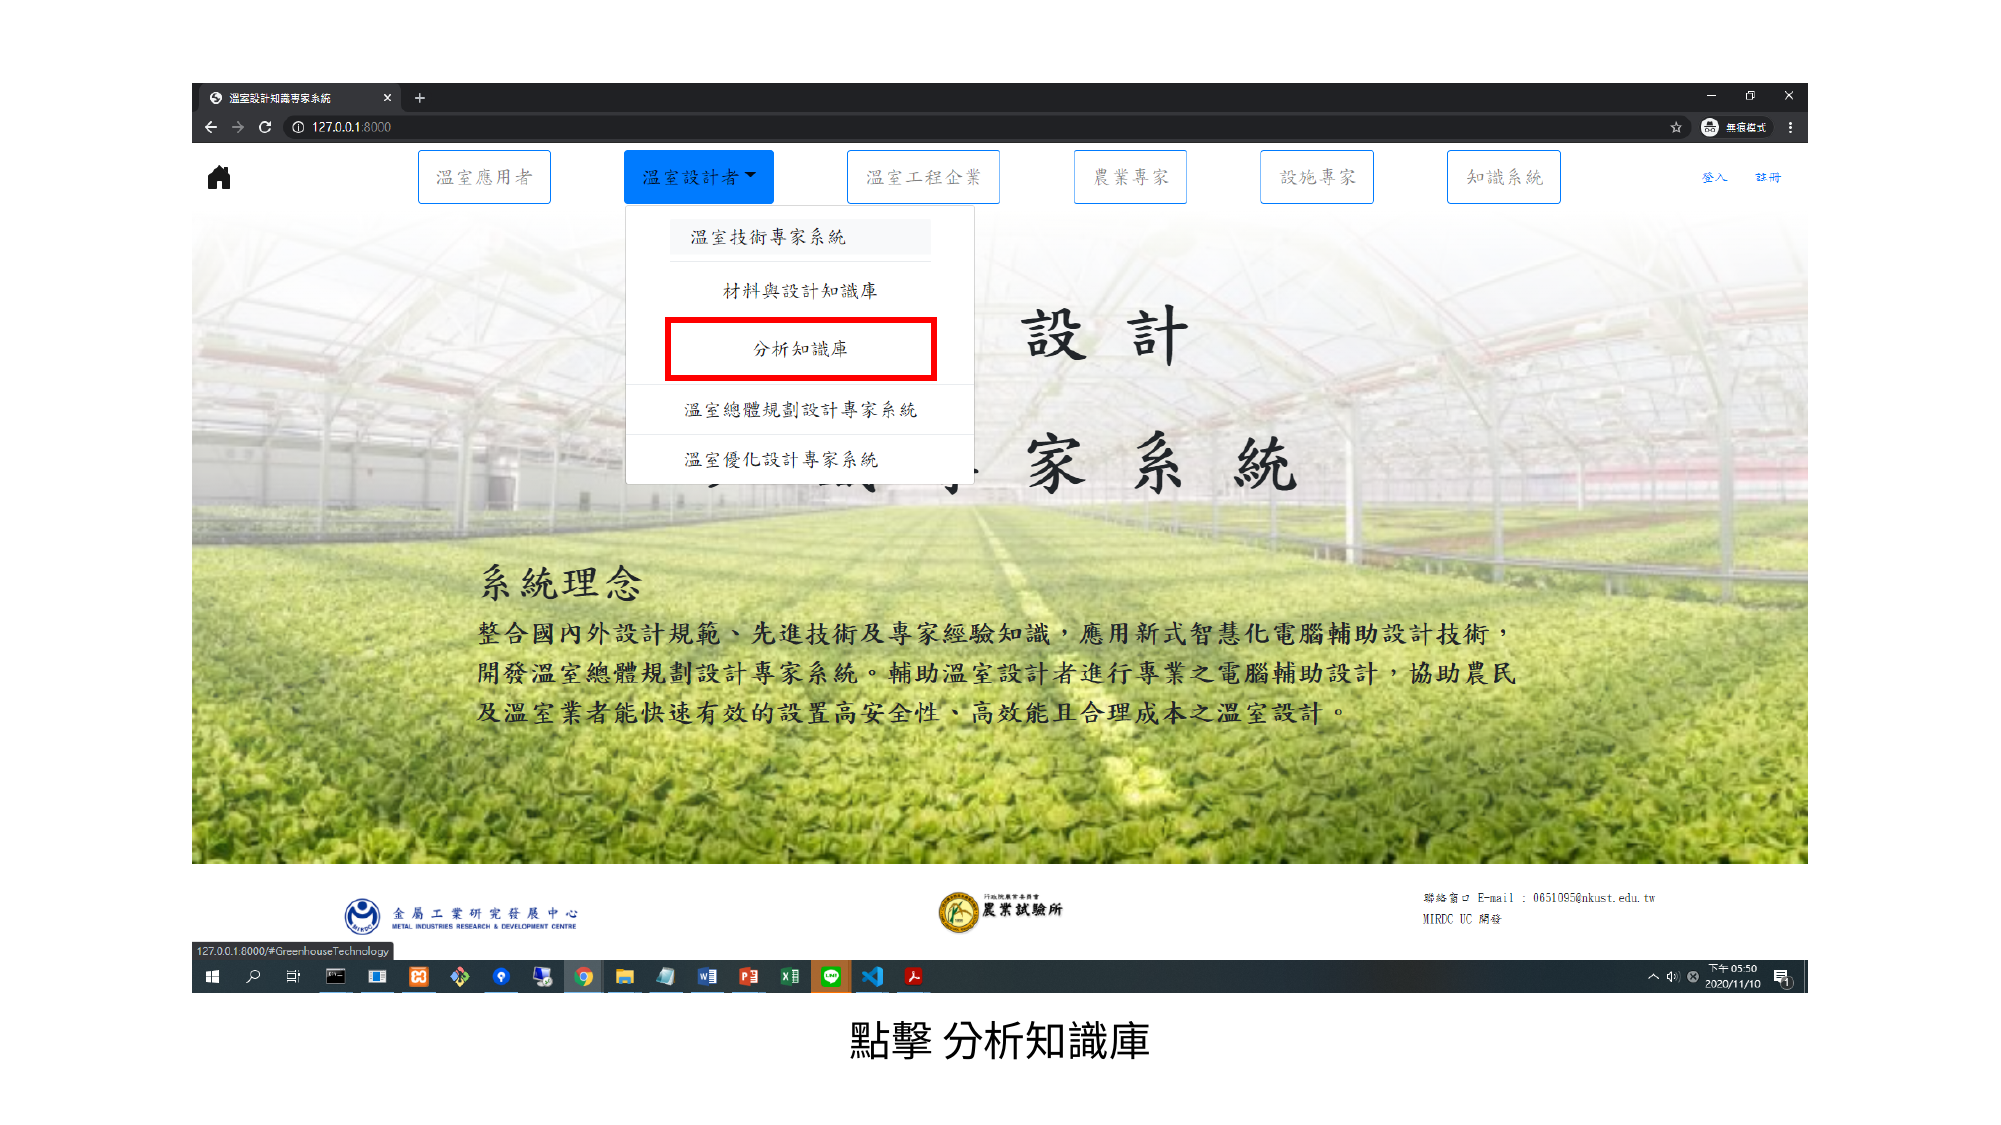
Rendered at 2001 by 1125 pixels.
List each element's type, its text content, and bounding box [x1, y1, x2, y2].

picture [192, 83, 1808, 993]
text_box 點擊 分析知識庫 [0, 1007, 2000, 1072]
